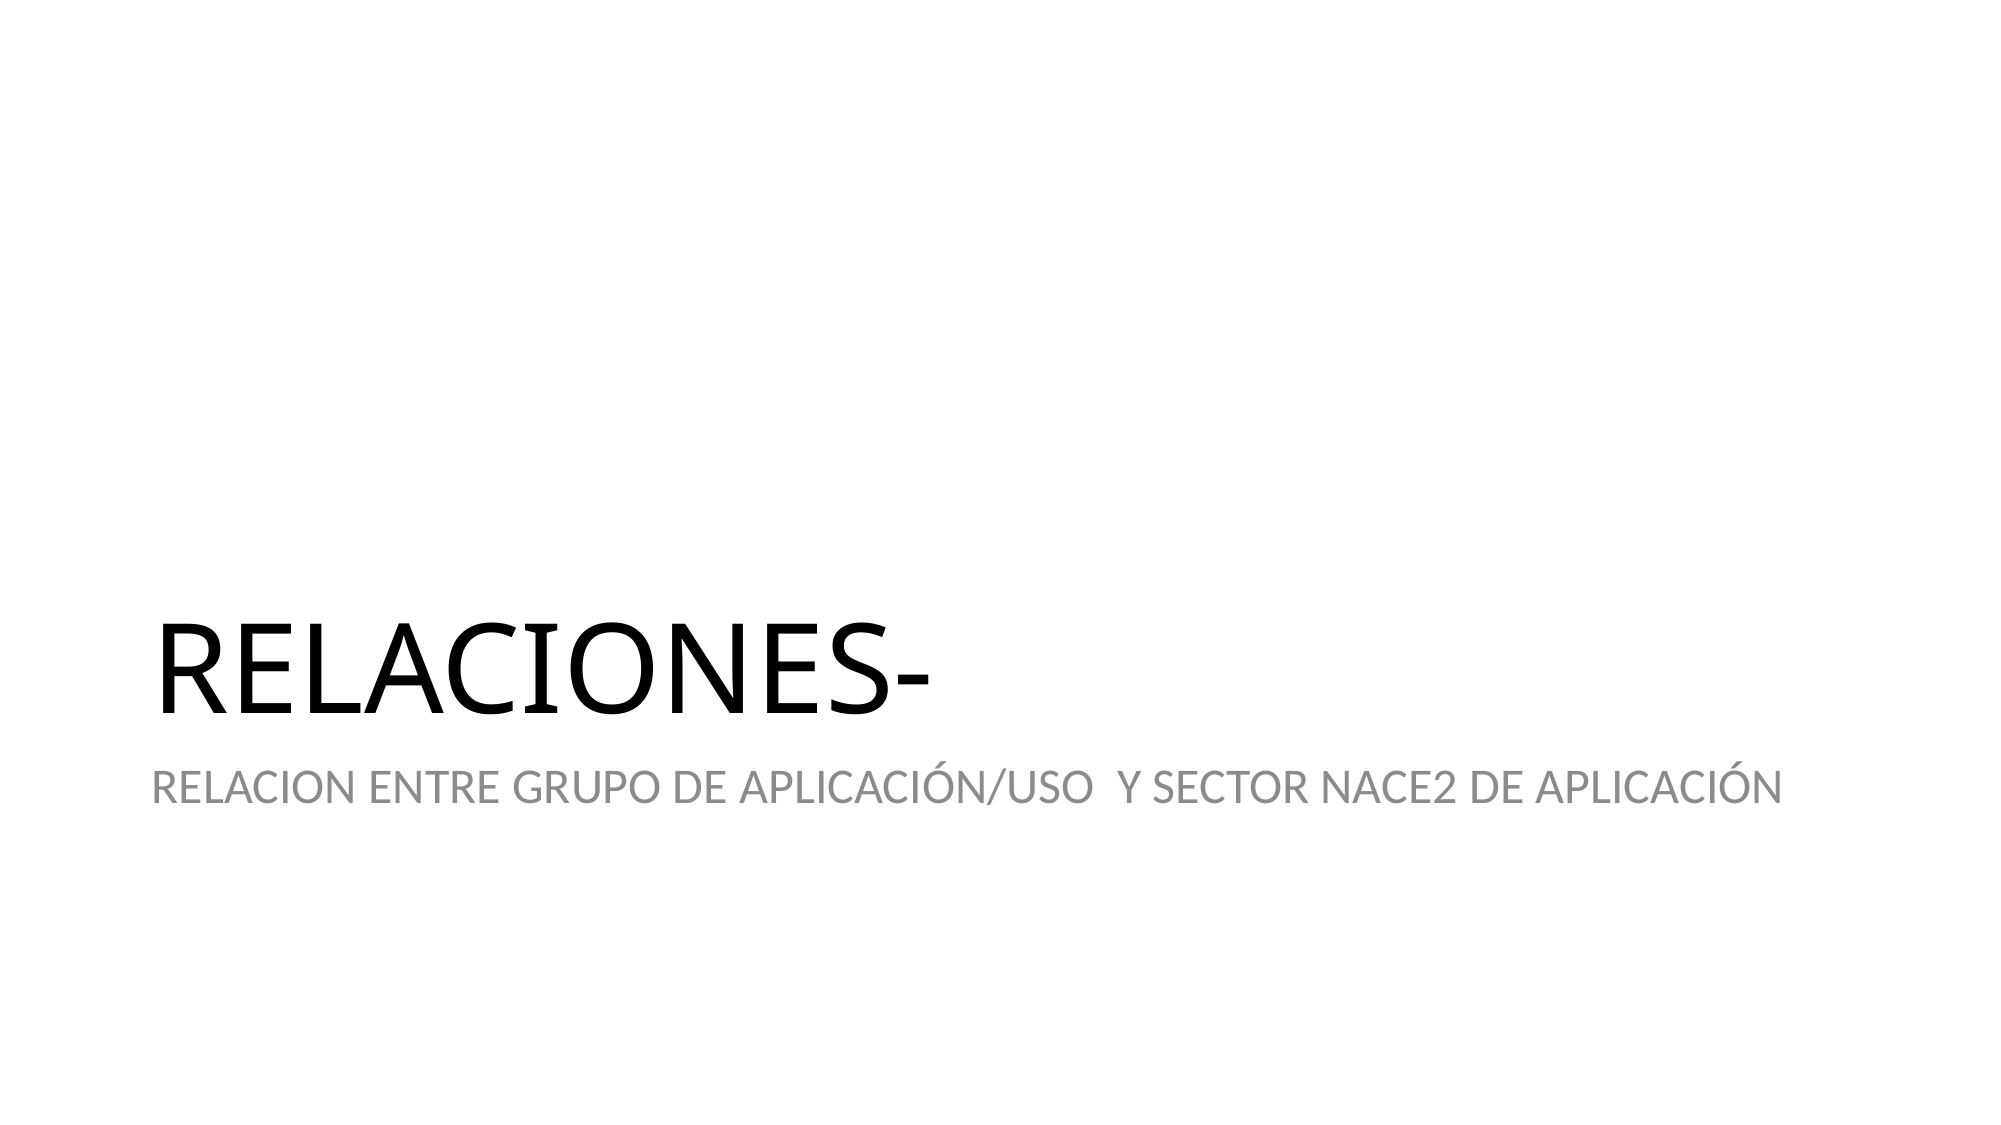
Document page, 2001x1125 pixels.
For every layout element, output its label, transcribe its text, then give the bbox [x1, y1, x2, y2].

title RELACIONES- [136, 280, 1862, 749]
list RELACION ENTRE GRUPO DE APLICACIÓN/USO Y SECTOR NACE2 DE APLICACIÓN [136, 752, 1862, 999]
